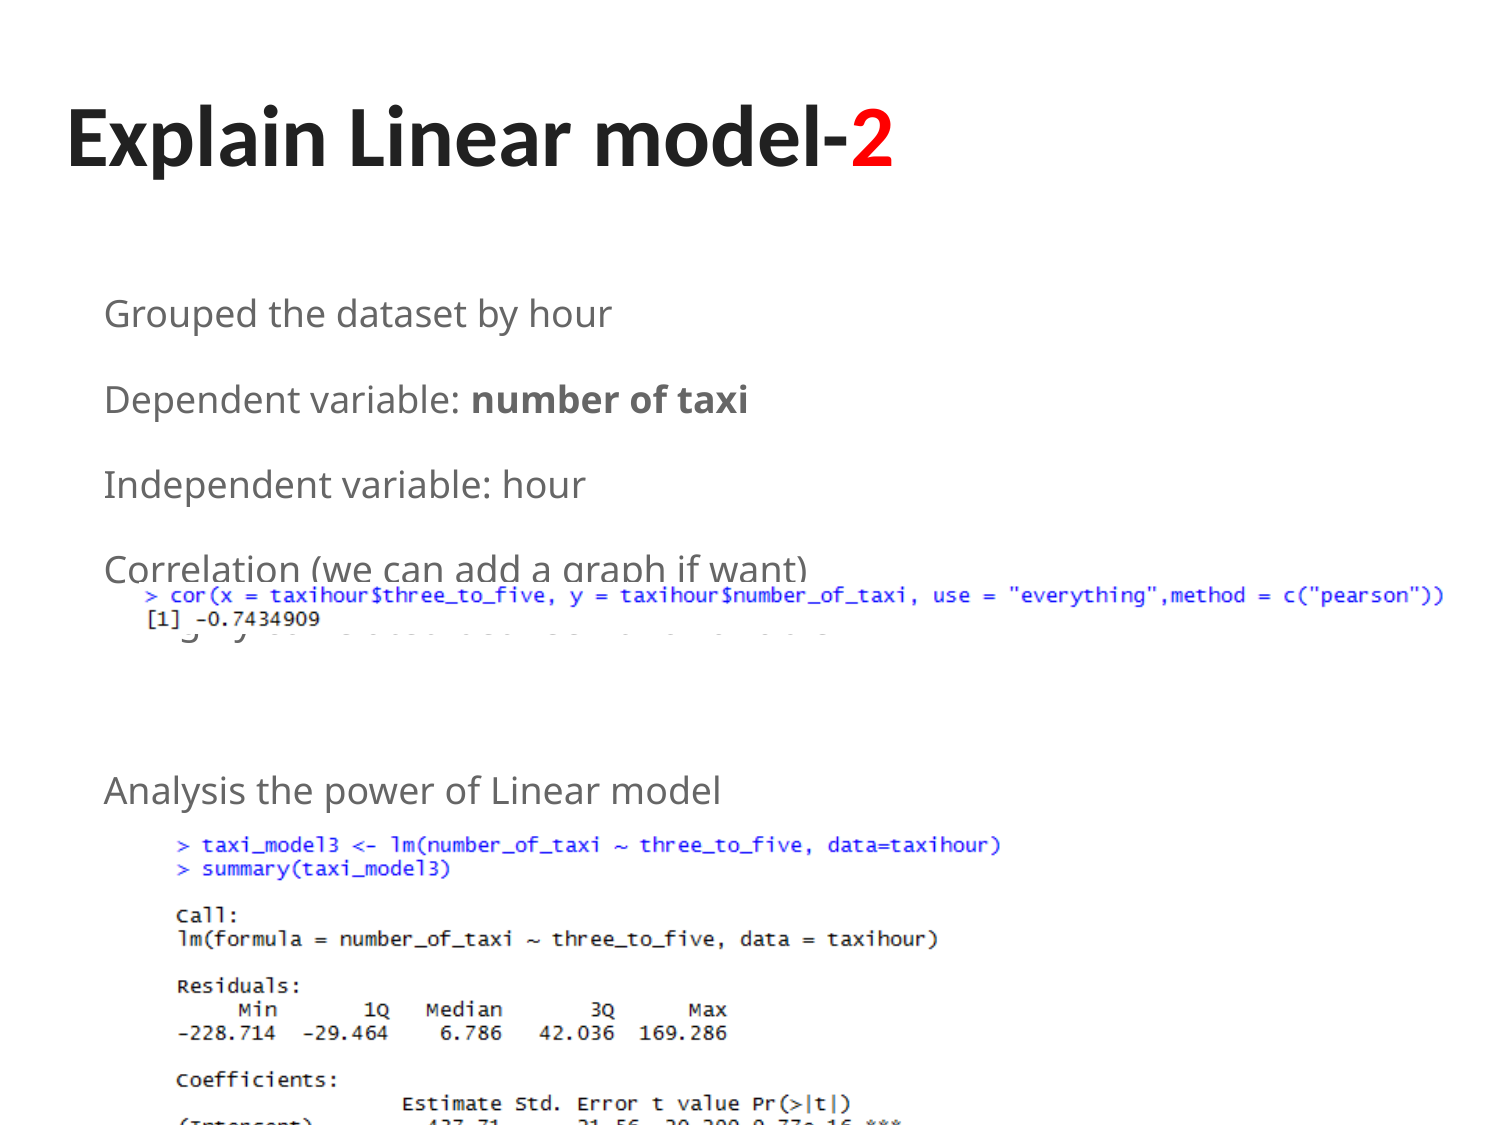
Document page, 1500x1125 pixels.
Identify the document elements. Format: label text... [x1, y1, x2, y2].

title Explain Linear model-2 [51, 64, 1449, 240]
picture [139, 582, 1450, 635]
picture [170, 835, 1009, 1125]
list Grouped the dataset by hour Dependent variable: number of taxi Independent variable: hour Correlation (we can add a graph if want) Highly correlated between two variable Analysis the power of Linear model Number of taxi = 437.71 - 318.05 * (3 to 5 hour True) P value is smaller than 0.05, this is valid R squared is 0.5528 which means moderate strong model [51, 268, 1449, 1000]
